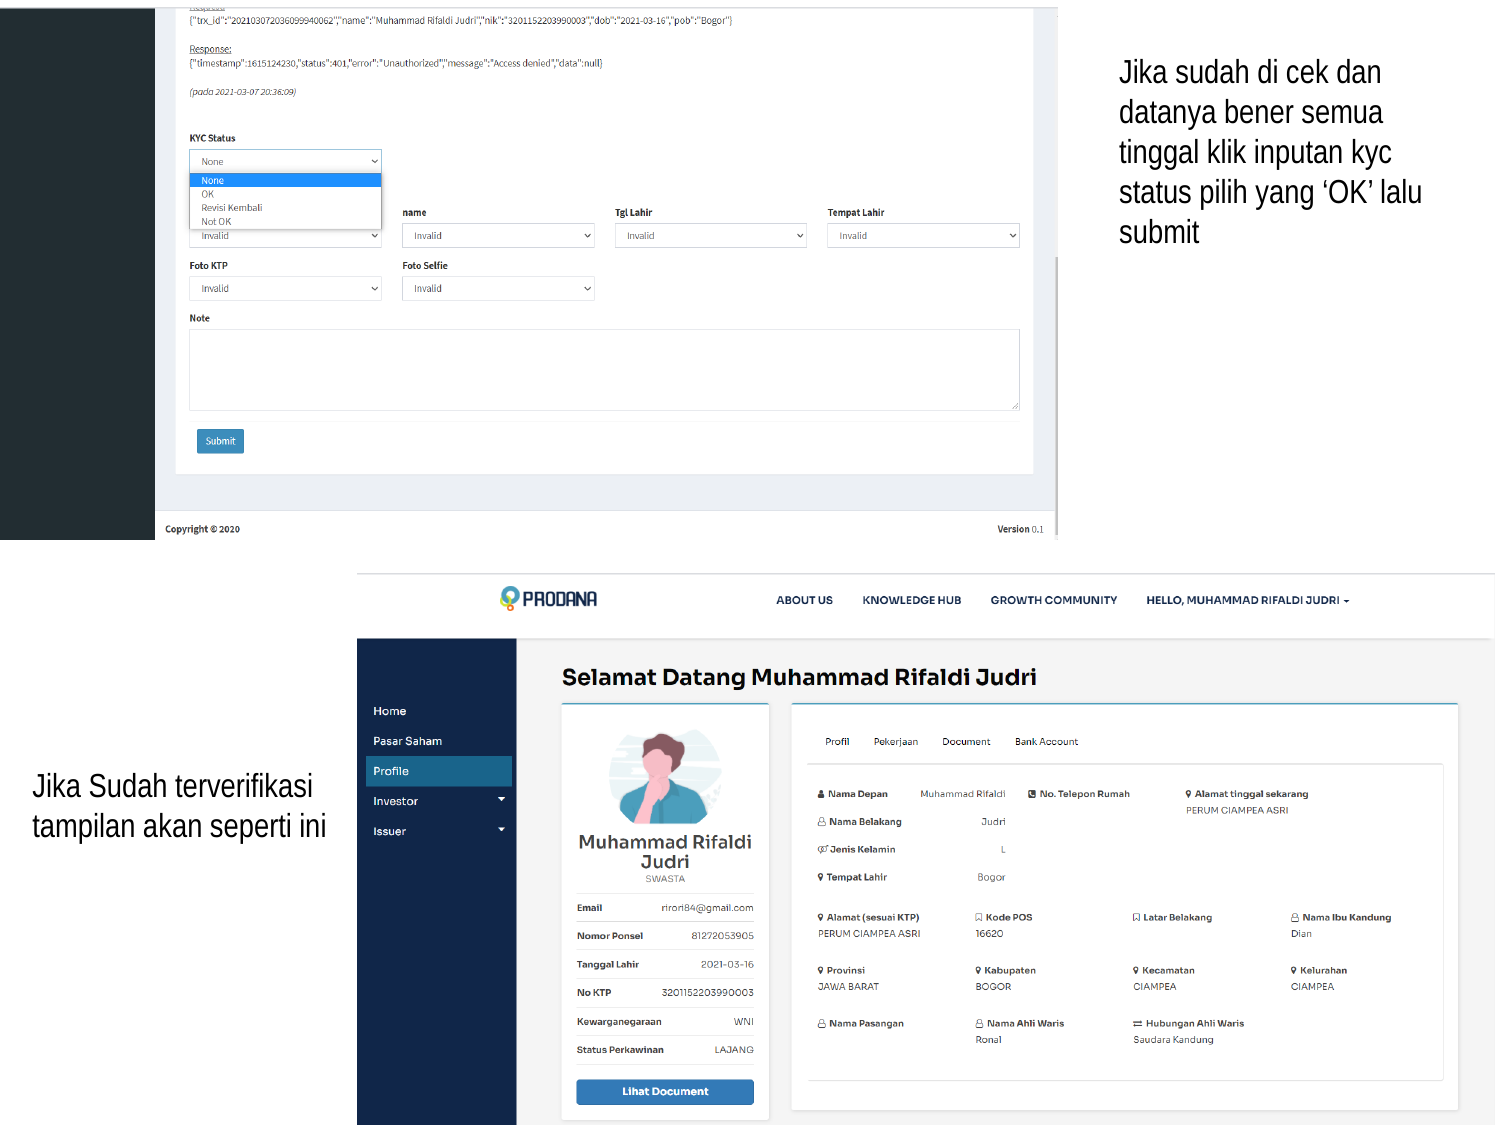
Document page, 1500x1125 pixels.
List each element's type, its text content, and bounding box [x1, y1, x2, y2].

picture [0, 6, 1058, 540]
text_box Jika sudah di cek dan datanya bener semua tinggal klik inputan kyc status pilih yang ‘OK’ lalu submit [1104, 42, 1471, 258]
text_box Jika Sudah terverifikasi tampilan akan seperti ini [17, 756, 352, 852]
picture [357, 572, 1495, 1125]
